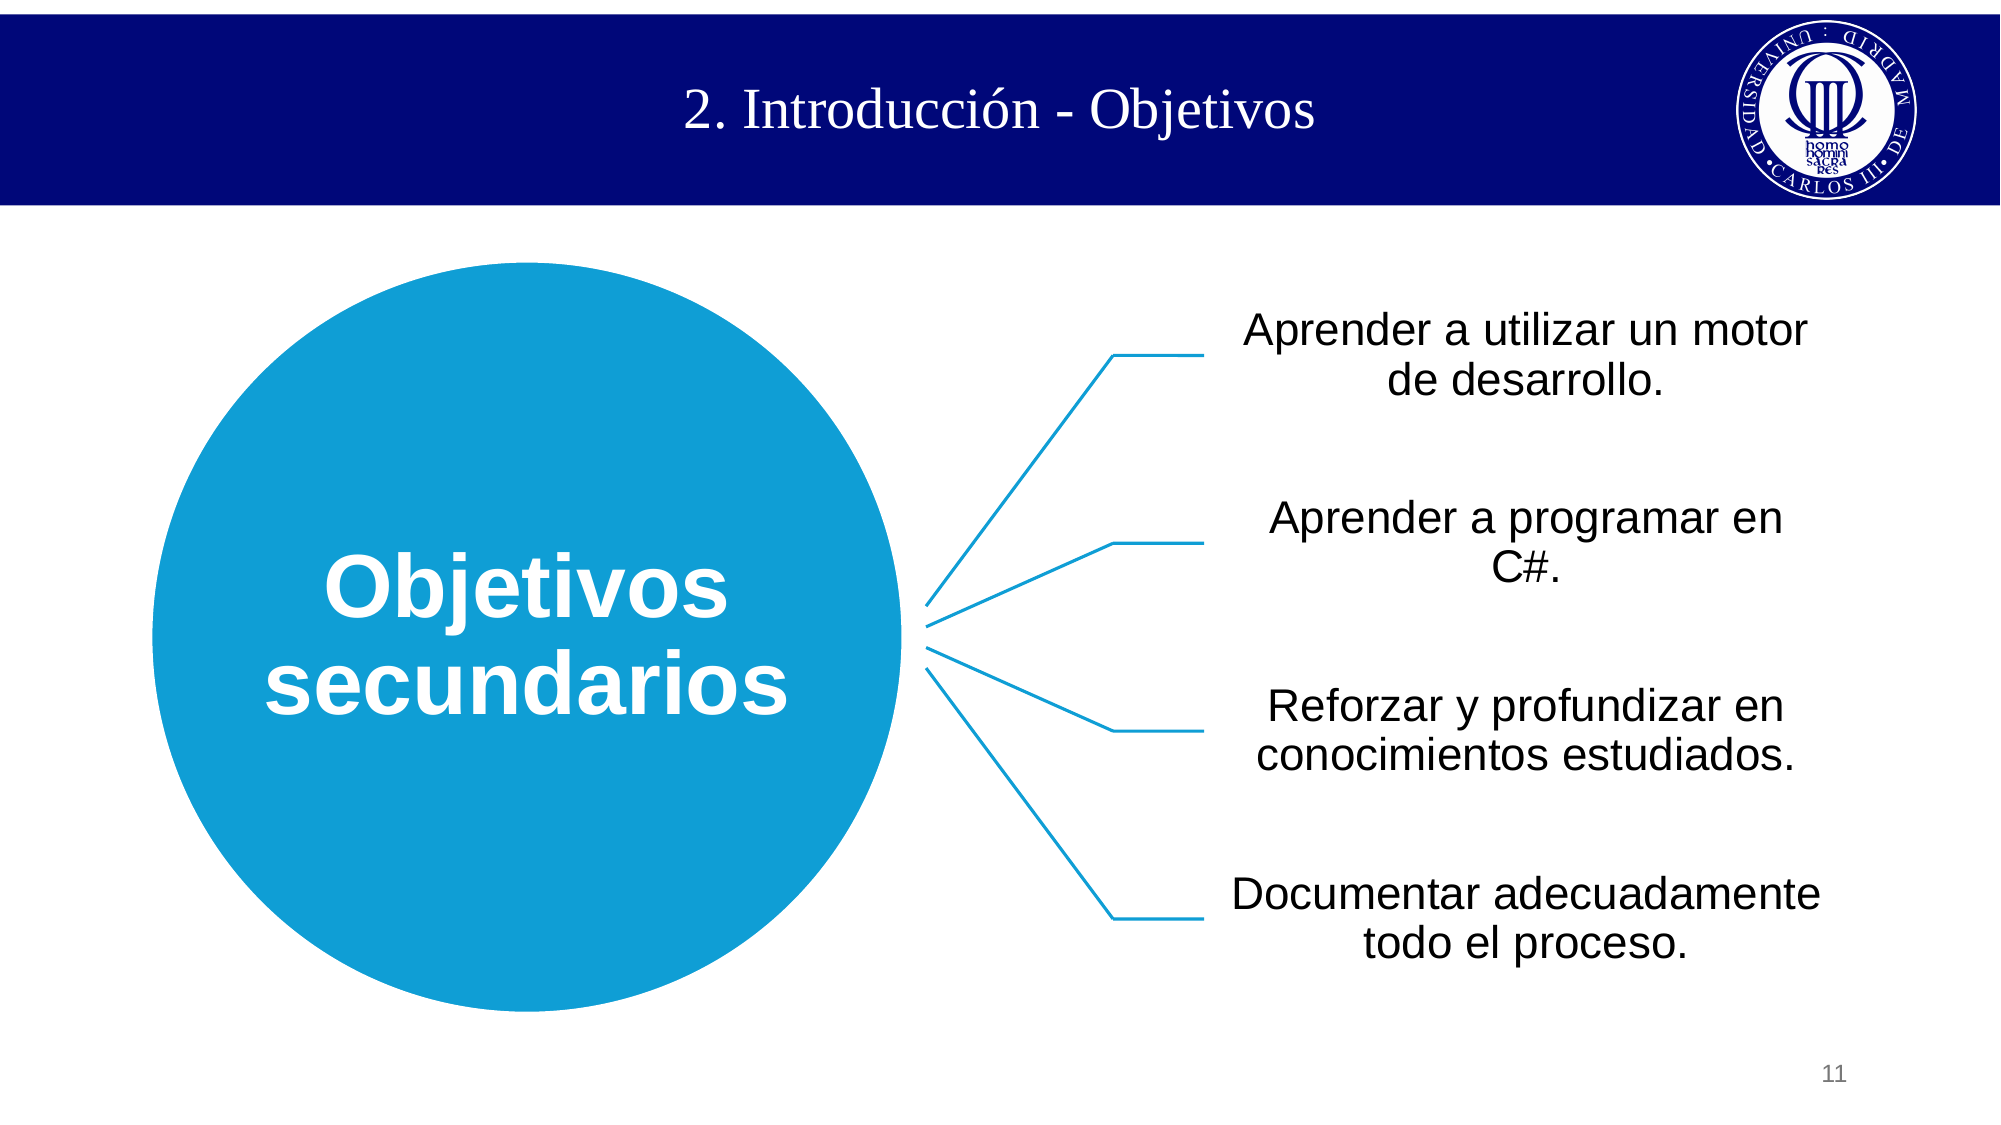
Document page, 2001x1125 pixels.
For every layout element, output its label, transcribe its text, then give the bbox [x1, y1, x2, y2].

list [136, 260, 1863, 1014]
slide_number 11 [1412, 1042, 1863, 1103]
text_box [0, 13, 2000, 206]
